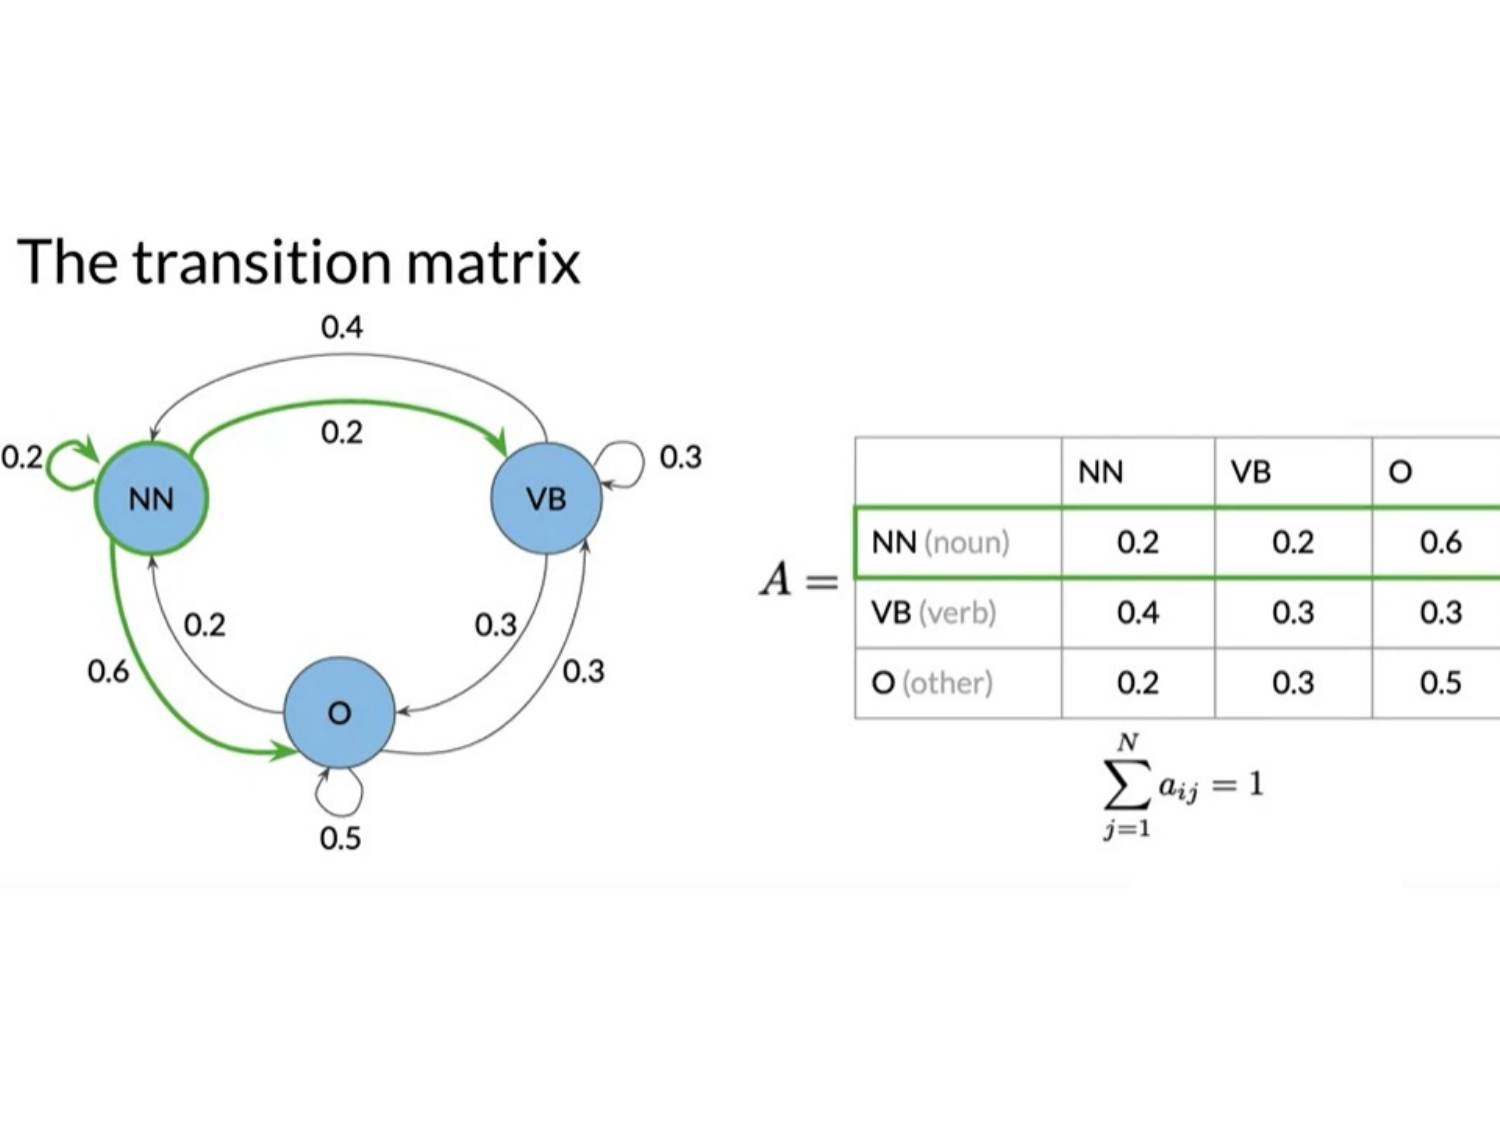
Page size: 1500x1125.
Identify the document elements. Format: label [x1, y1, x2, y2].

picture [0, 230, 1500, 895]
